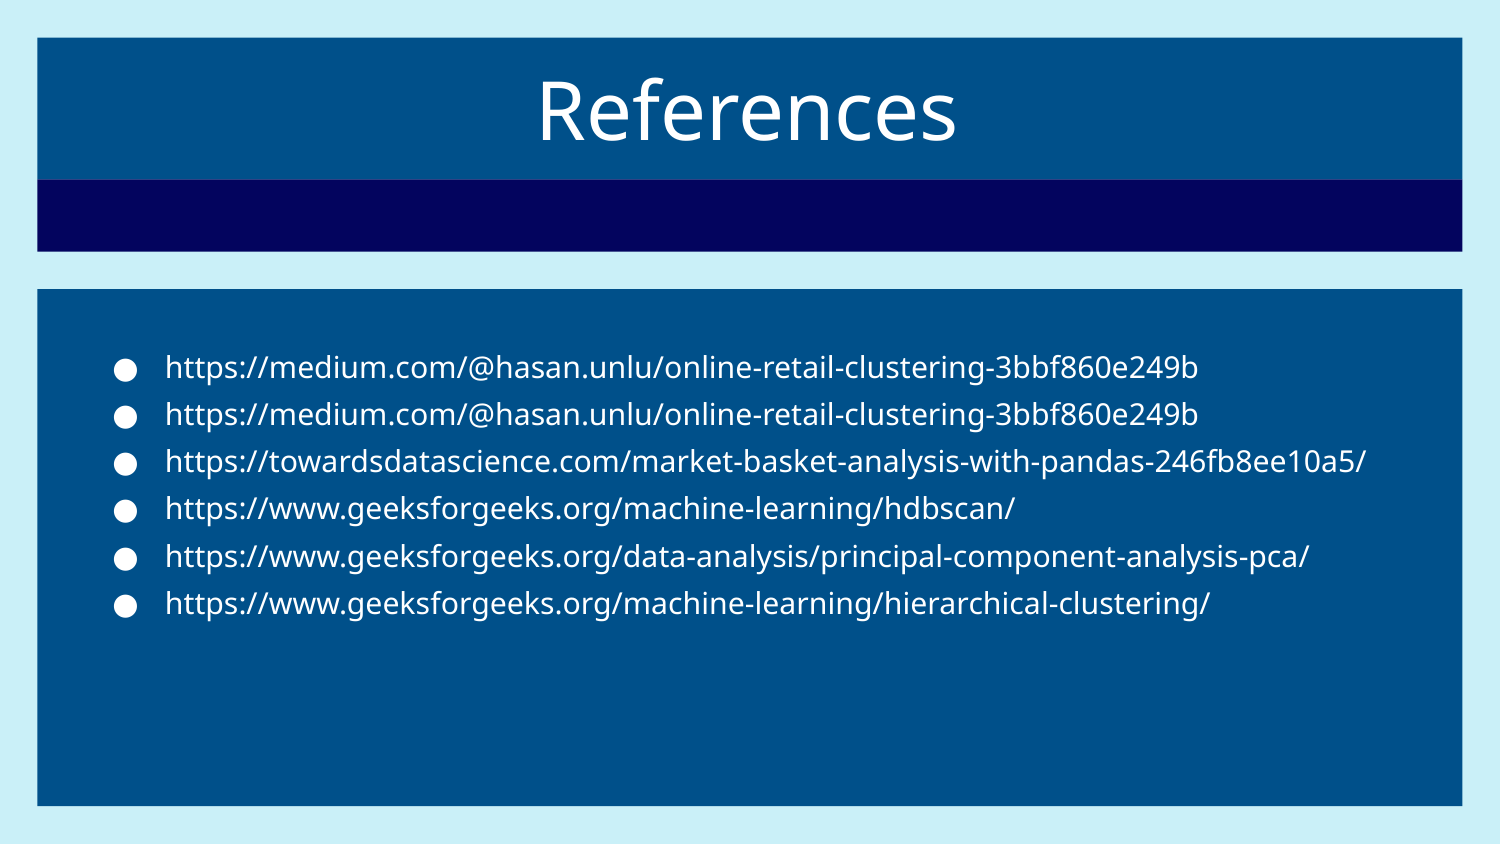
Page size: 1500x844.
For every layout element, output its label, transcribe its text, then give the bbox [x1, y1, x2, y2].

list https://medium.com/@hasan.unlu/online-retail-clustering-3bbf860e249b https://medium.com/@hasan.unlu/online-retail-clustering-3bbf860e249b https://towardsdatascience.com/market-basket-analysis-with-pandas-246fb8ee10a5/ https://www.geeksforgeeks.org/machine-learning/hdbscan/ https://www.geeksforgeeks.org/data-analysis/principal-component-analysis-pca/ https://www.geeksforgeeks.org/machine-learning/hierarchical-clustering/ [74, 325, 1406, 771]
title References [104, 37, 1390, 180]
